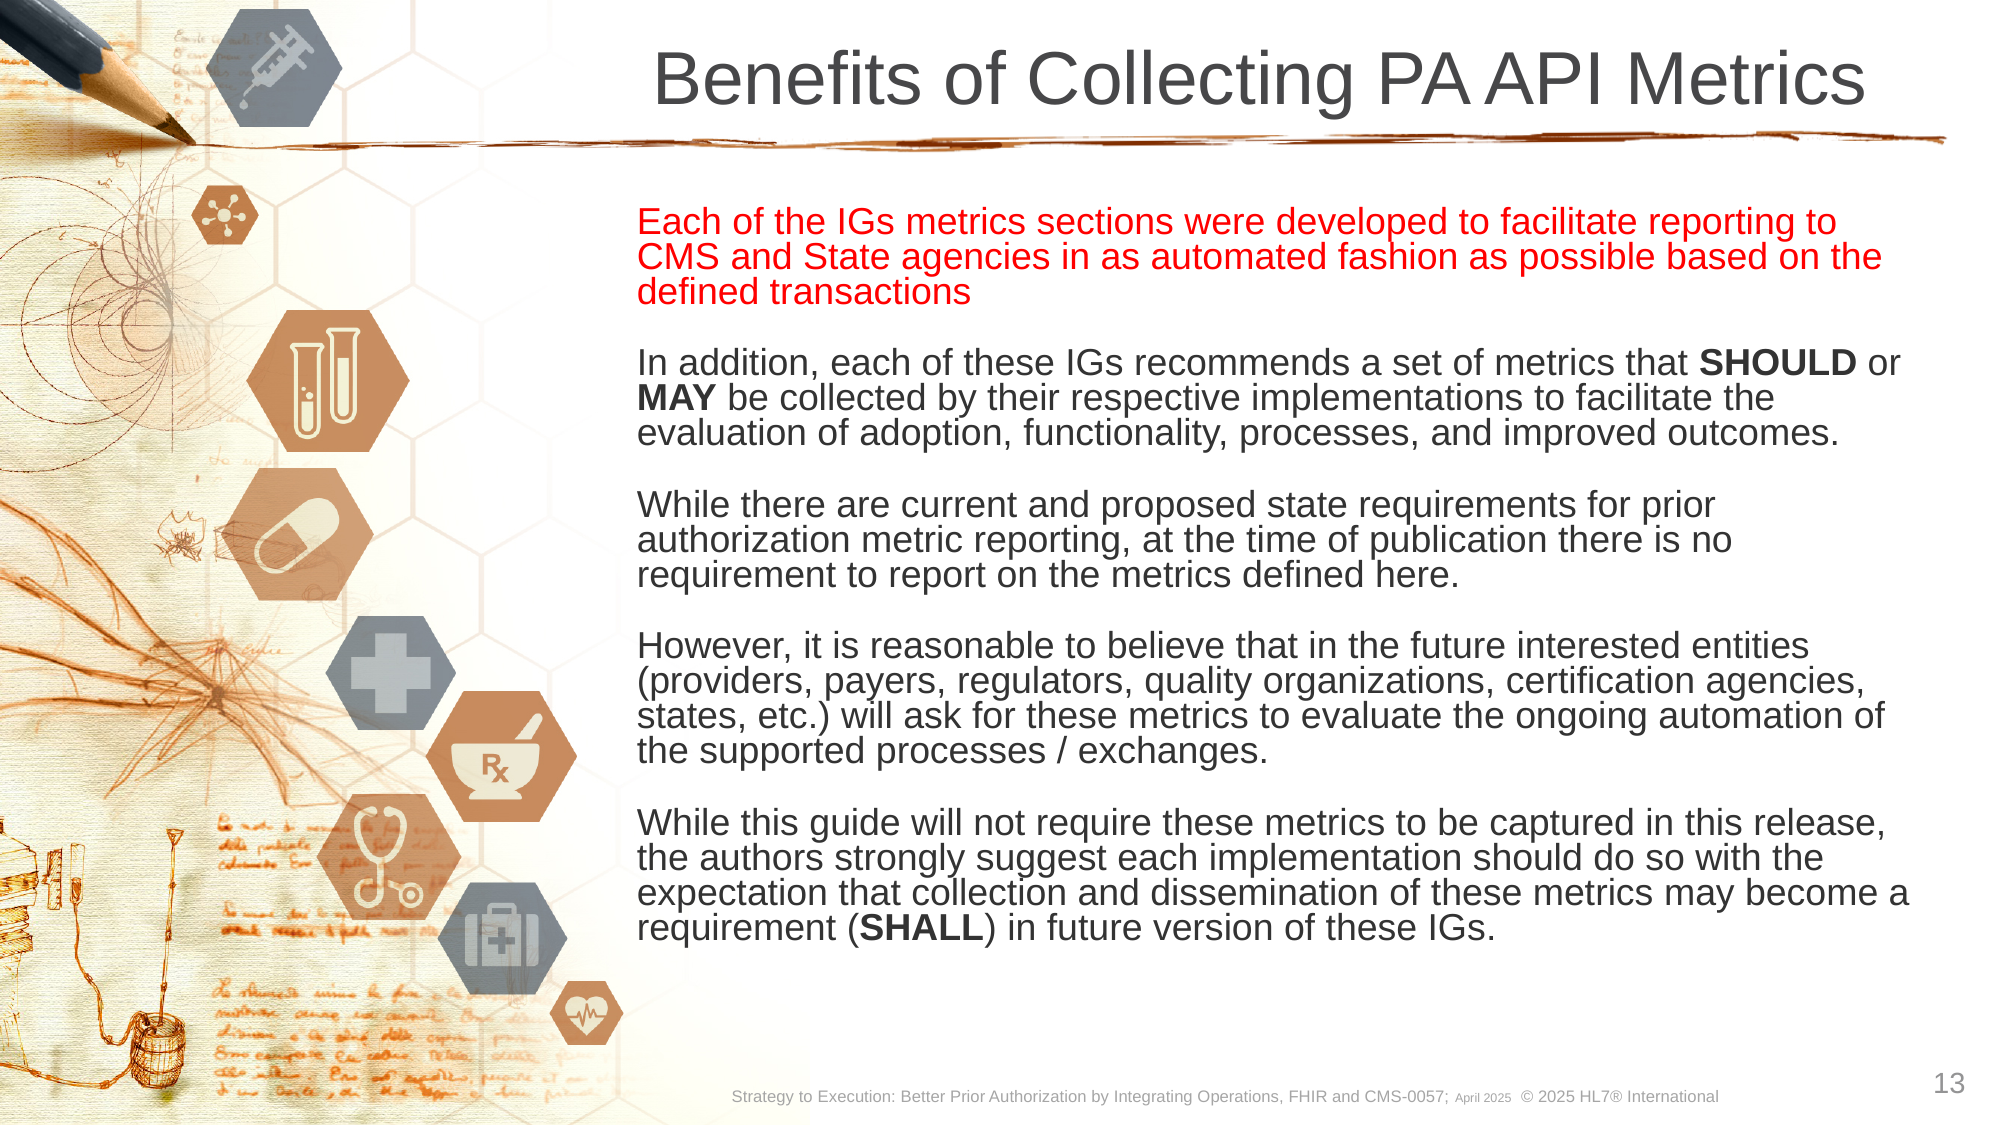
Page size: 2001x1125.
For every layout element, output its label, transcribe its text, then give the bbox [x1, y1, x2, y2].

list Each of the IGs metrics sections were developed to facilitate reporting to CMS and State agencies in as automated fashion as possible based on the defined transactions In addition, each of these IGs recommends a set of metrics that SHOULD or MAY be collected by their respective implementations to facilitate the evaluation of adoption, functionality, processes, and improved outcomes. While there are current and proposed state requirements for prior authorization metric reporting, at the time of publication there is no requirement to report on the metrics defined here. However, it is reasonable to believe that in the future interested entities (providers, payers, regulators, quality organizations, certification agencies, states, etc.) will ask for these metrics to evaluate the ongoing automation of the supported processes / exchanges. While this guide will not require these metrics to be captured in this release, the authors strongly suggest each implementation should do so with the expectation that collection and dissemination of these metrics may become a requirement (SHALL) in future version of these IGs. [622, 199, 1938, 1022]
picture [0, 0, 1949, 1125]
title Benefits of Collecting PA API Metrics [438, 32, 1904, 160]
slide_number 13 [1870, 1064, 1966, 1125]
